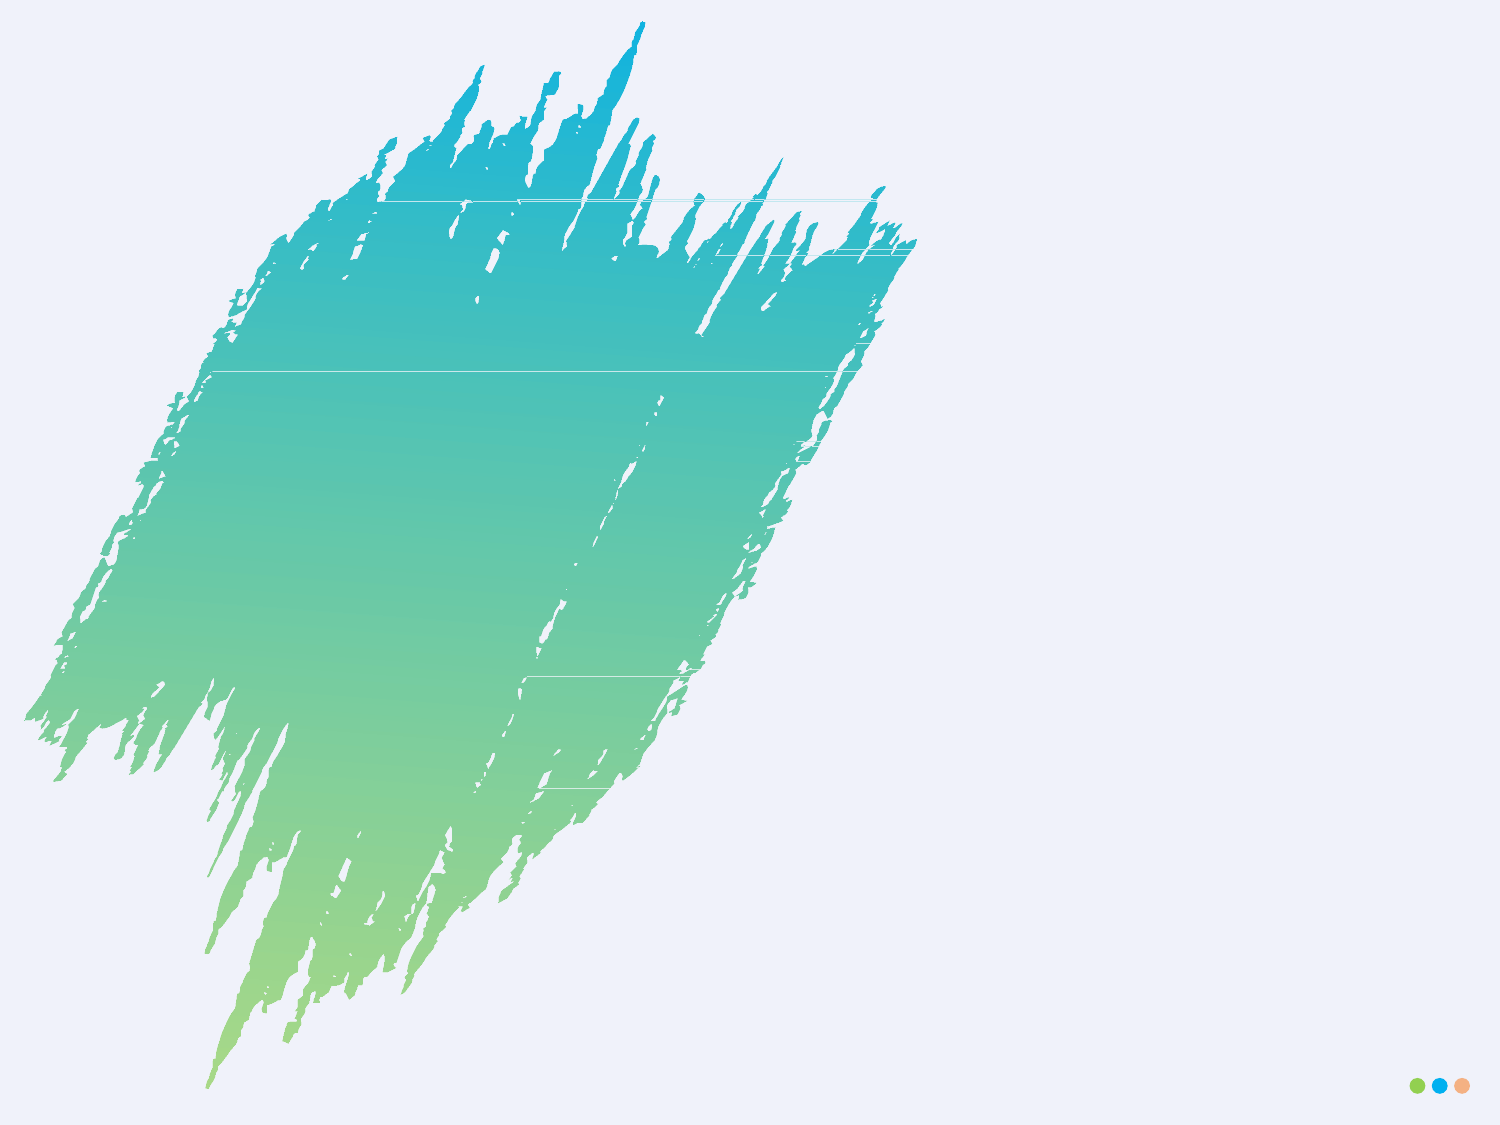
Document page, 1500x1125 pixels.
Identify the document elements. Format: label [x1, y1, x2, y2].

text_box [22, 20, 918, 1090]
text_box [1409, 1077, 1470, 1094]
